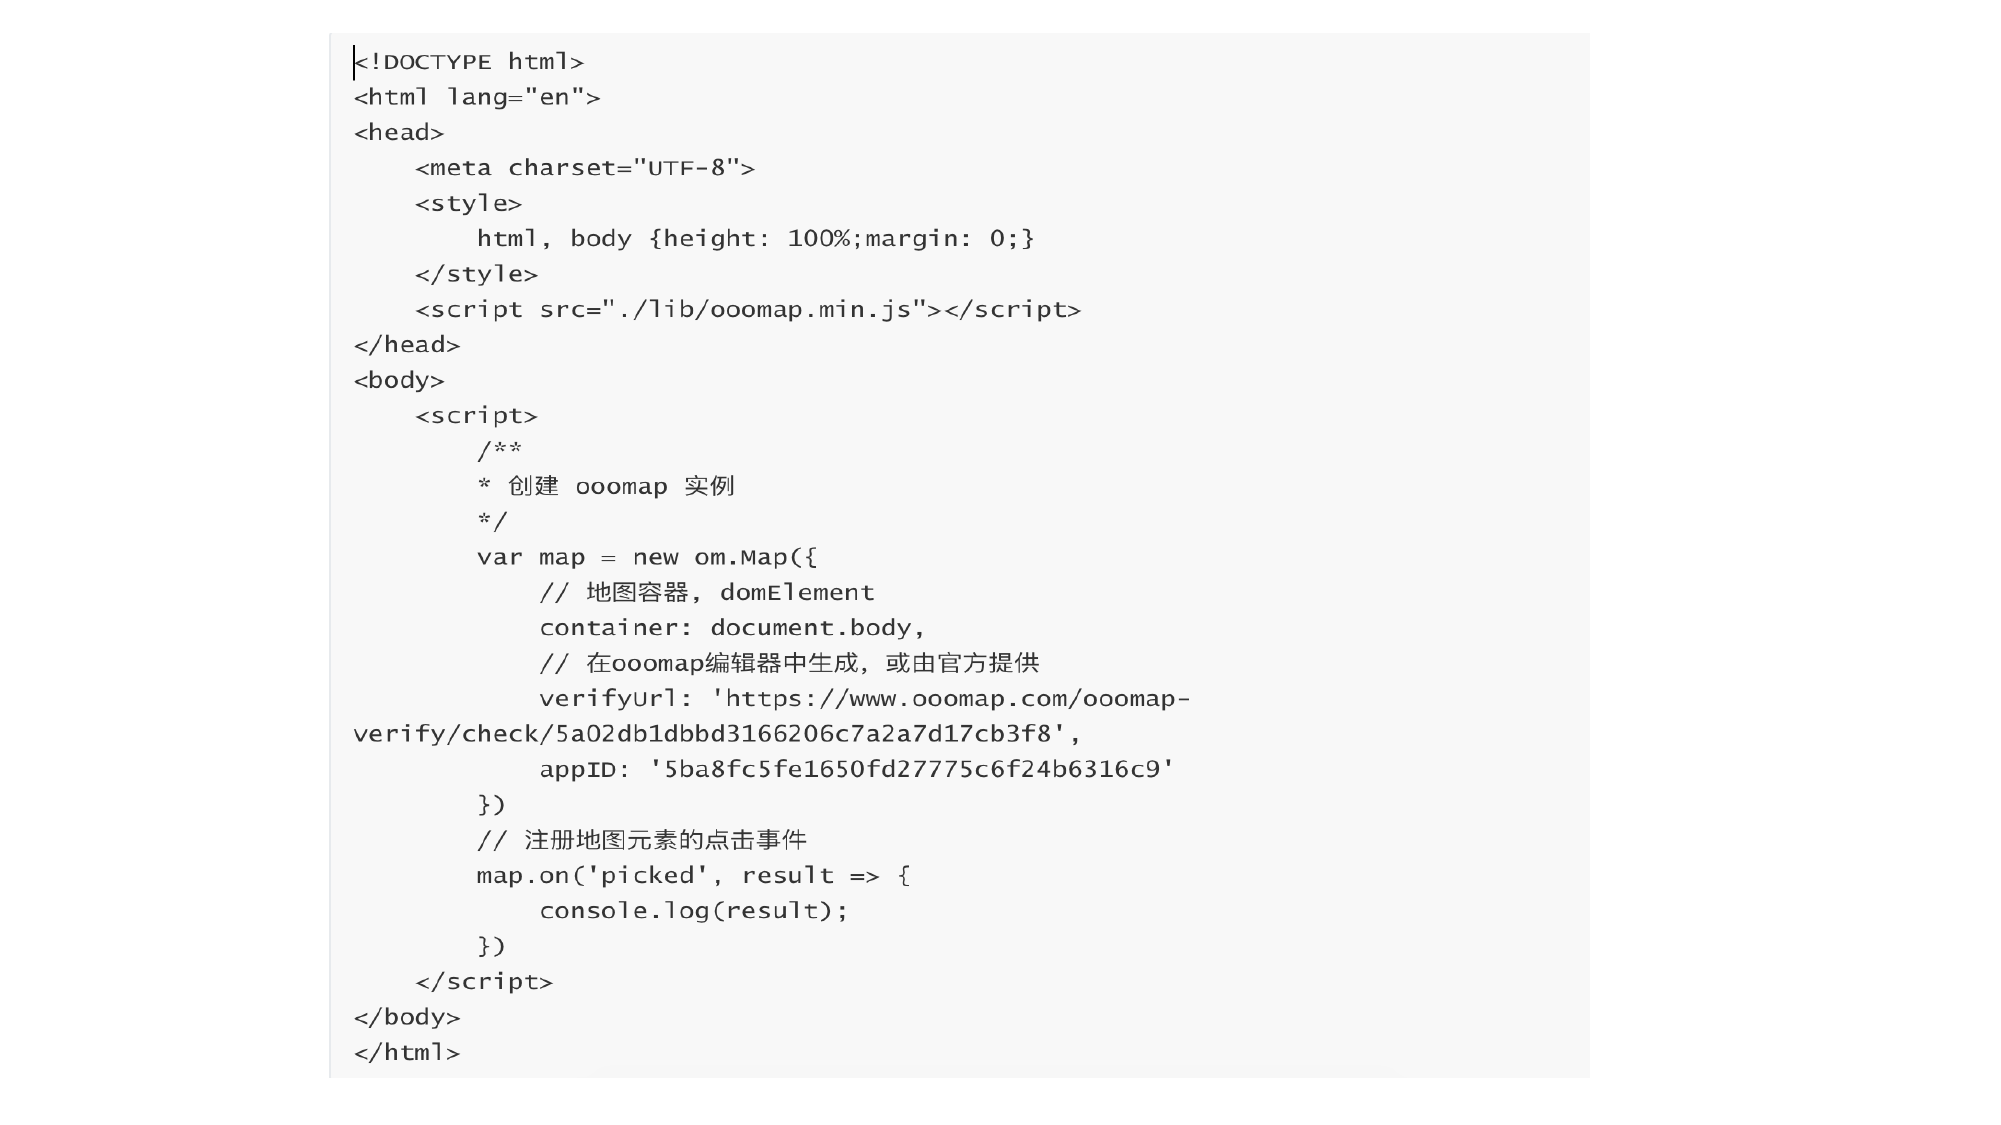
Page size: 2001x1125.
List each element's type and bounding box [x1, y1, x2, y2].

picture [321, 31, 1590, 1078]
